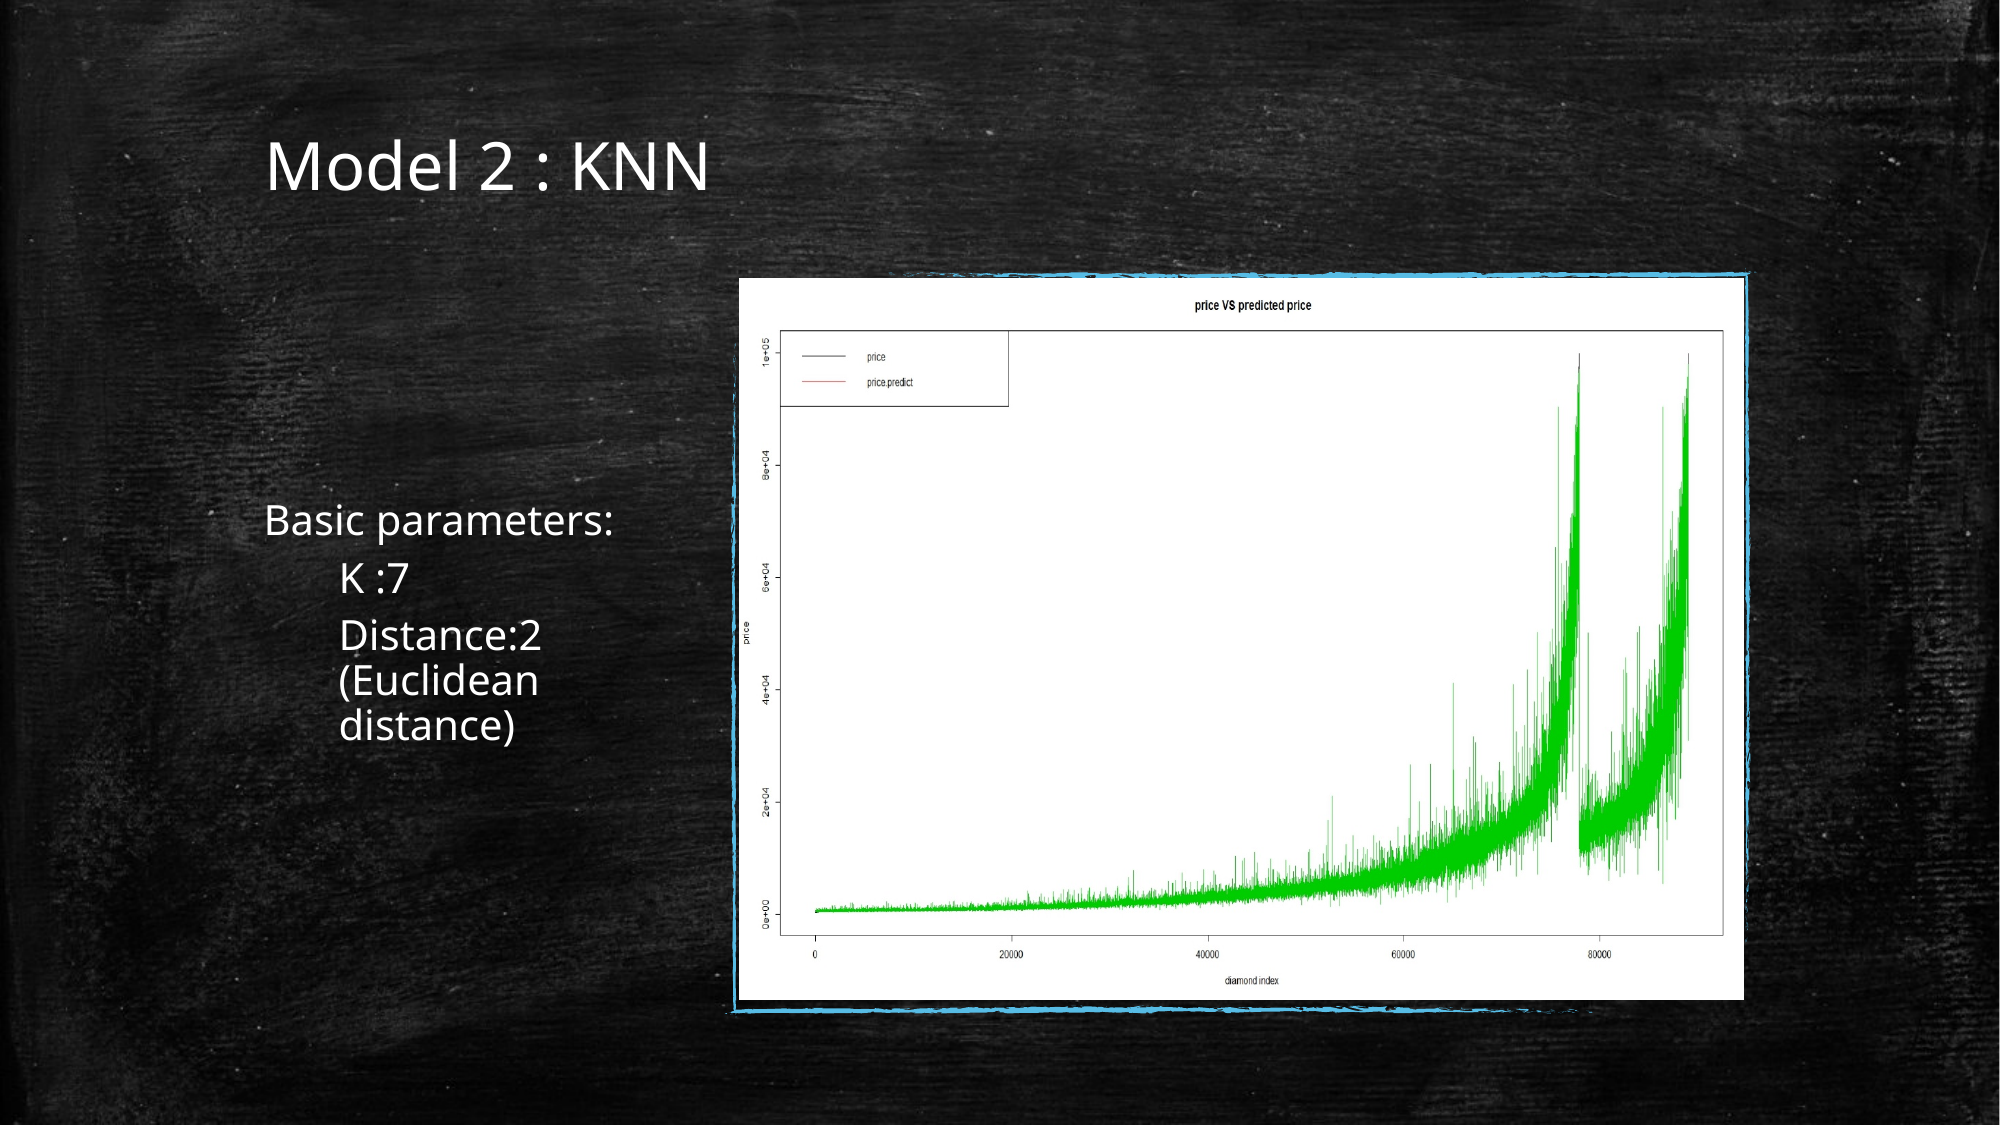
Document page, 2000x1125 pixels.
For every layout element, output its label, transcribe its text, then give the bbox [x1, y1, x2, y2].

title Model 2 : KNN [249, 45, 1750, 213]
picture [739, 278, 1744, 1000]
list Basic parameters: K :7 Distance:2 (Euclidean distance) [248, 278, 699, 858]
